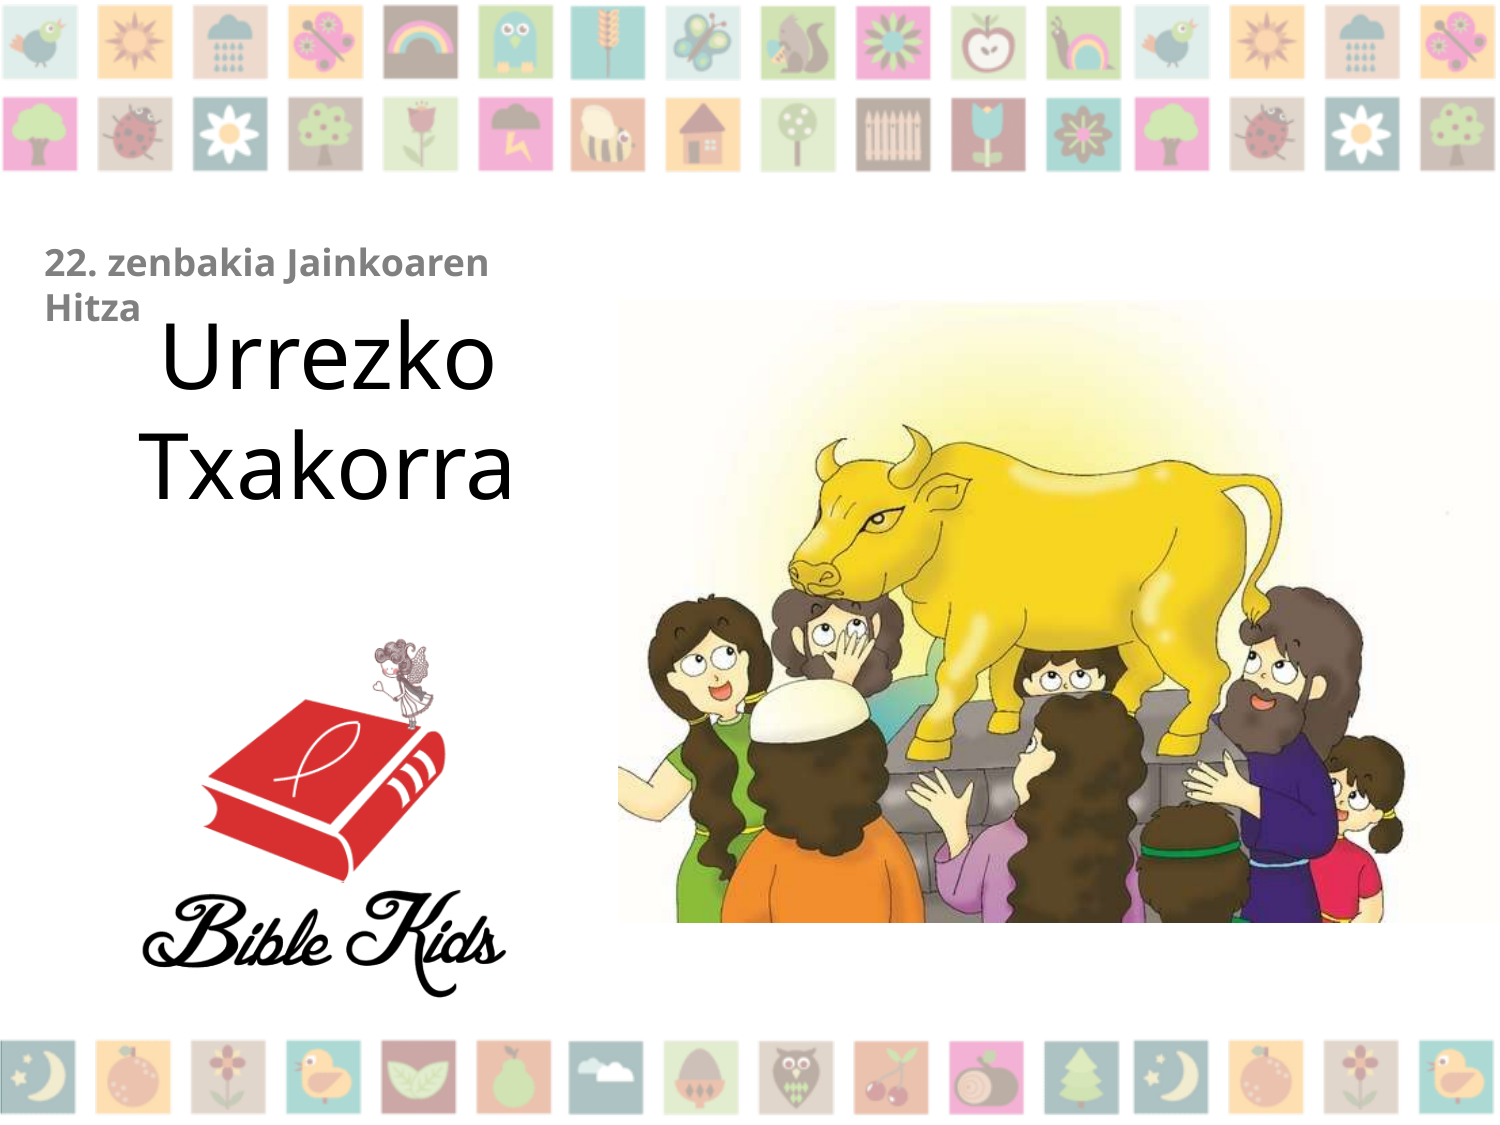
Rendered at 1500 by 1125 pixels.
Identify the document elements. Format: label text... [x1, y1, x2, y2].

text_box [0, 1028, 1500, 1118]
text_box Urrezko Txakorra [5, 290, 651, 526]
text_box 22. zenbakia Jainkoaren Hitza [29, 231, 543, 290]
picture [117, 600, 544, 1027]
picture [618, 300, 1500, 923]
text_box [0, 3, 1500, 181]
